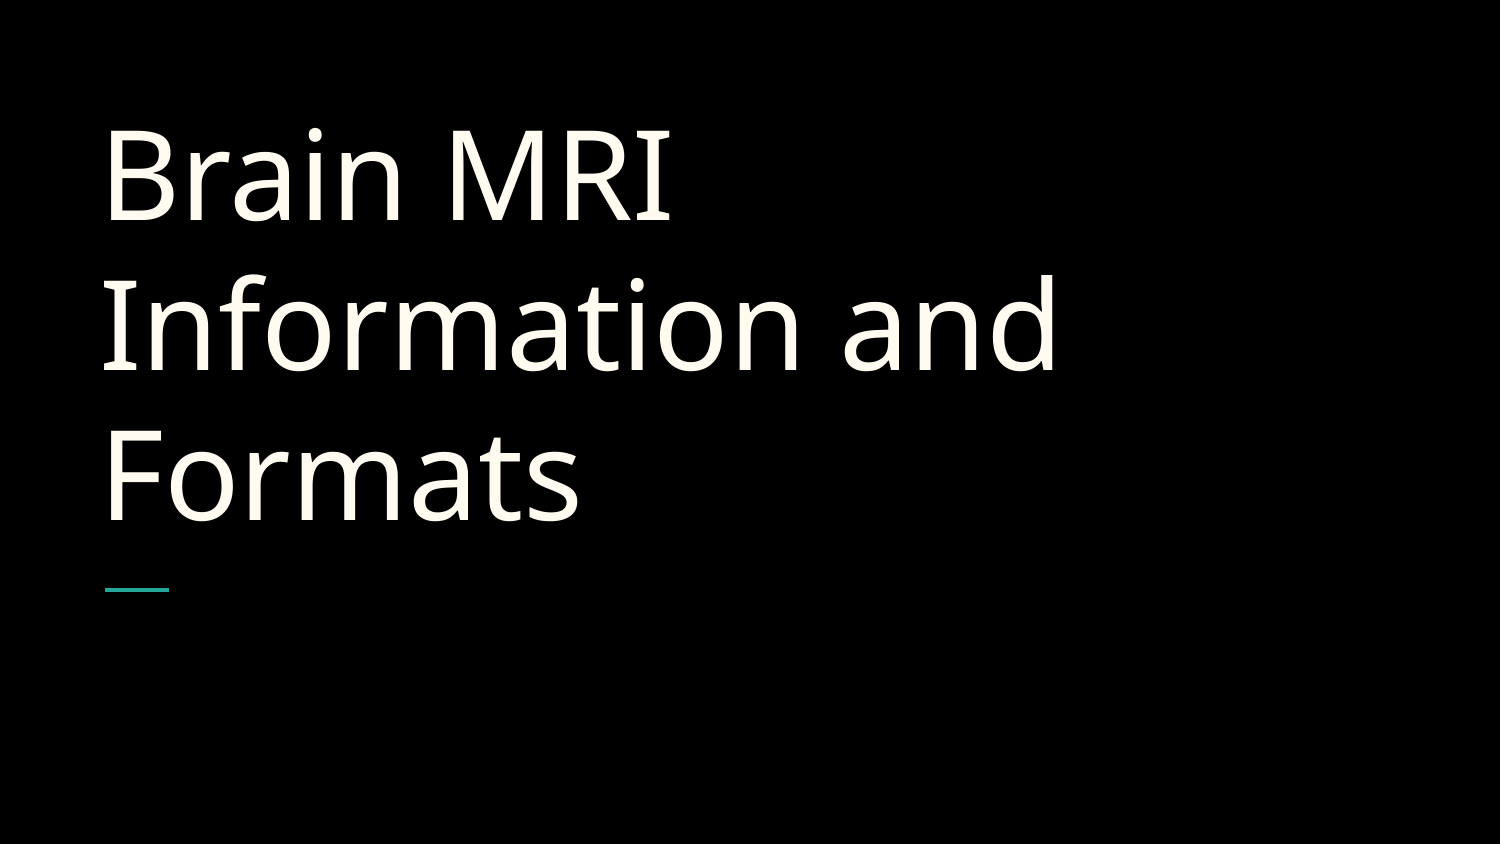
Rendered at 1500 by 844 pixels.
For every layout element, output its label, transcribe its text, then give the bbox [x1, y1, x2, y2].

title Brain MRI Information and Formats [84, 227, 1416, 561]
